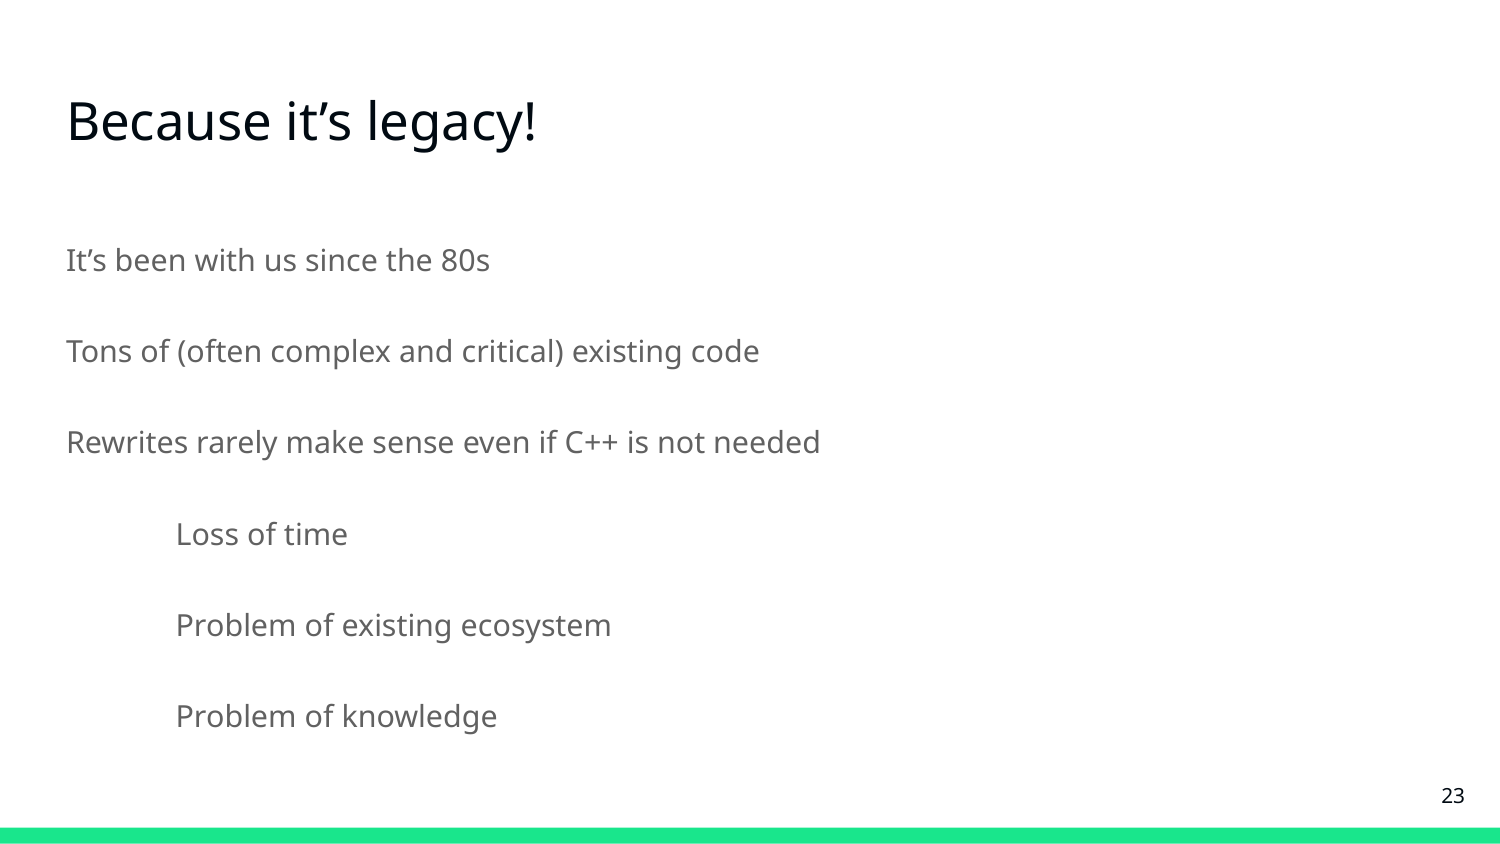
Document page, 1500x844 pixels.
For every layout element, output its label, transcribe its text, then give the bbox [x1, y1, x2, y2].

list It’s been with us since the 80s Tons of (often complex and critical) existing code Rewrites rarely make sense even if C++ is not needed Loss of time Problem of existing ecosystem Problem of knowledge [51, 189, 1449, 750]
title Because it’s legacy! [51, 72, 1449, 167]
slide_number ‹#› [1389, 764, 1480, 830]
